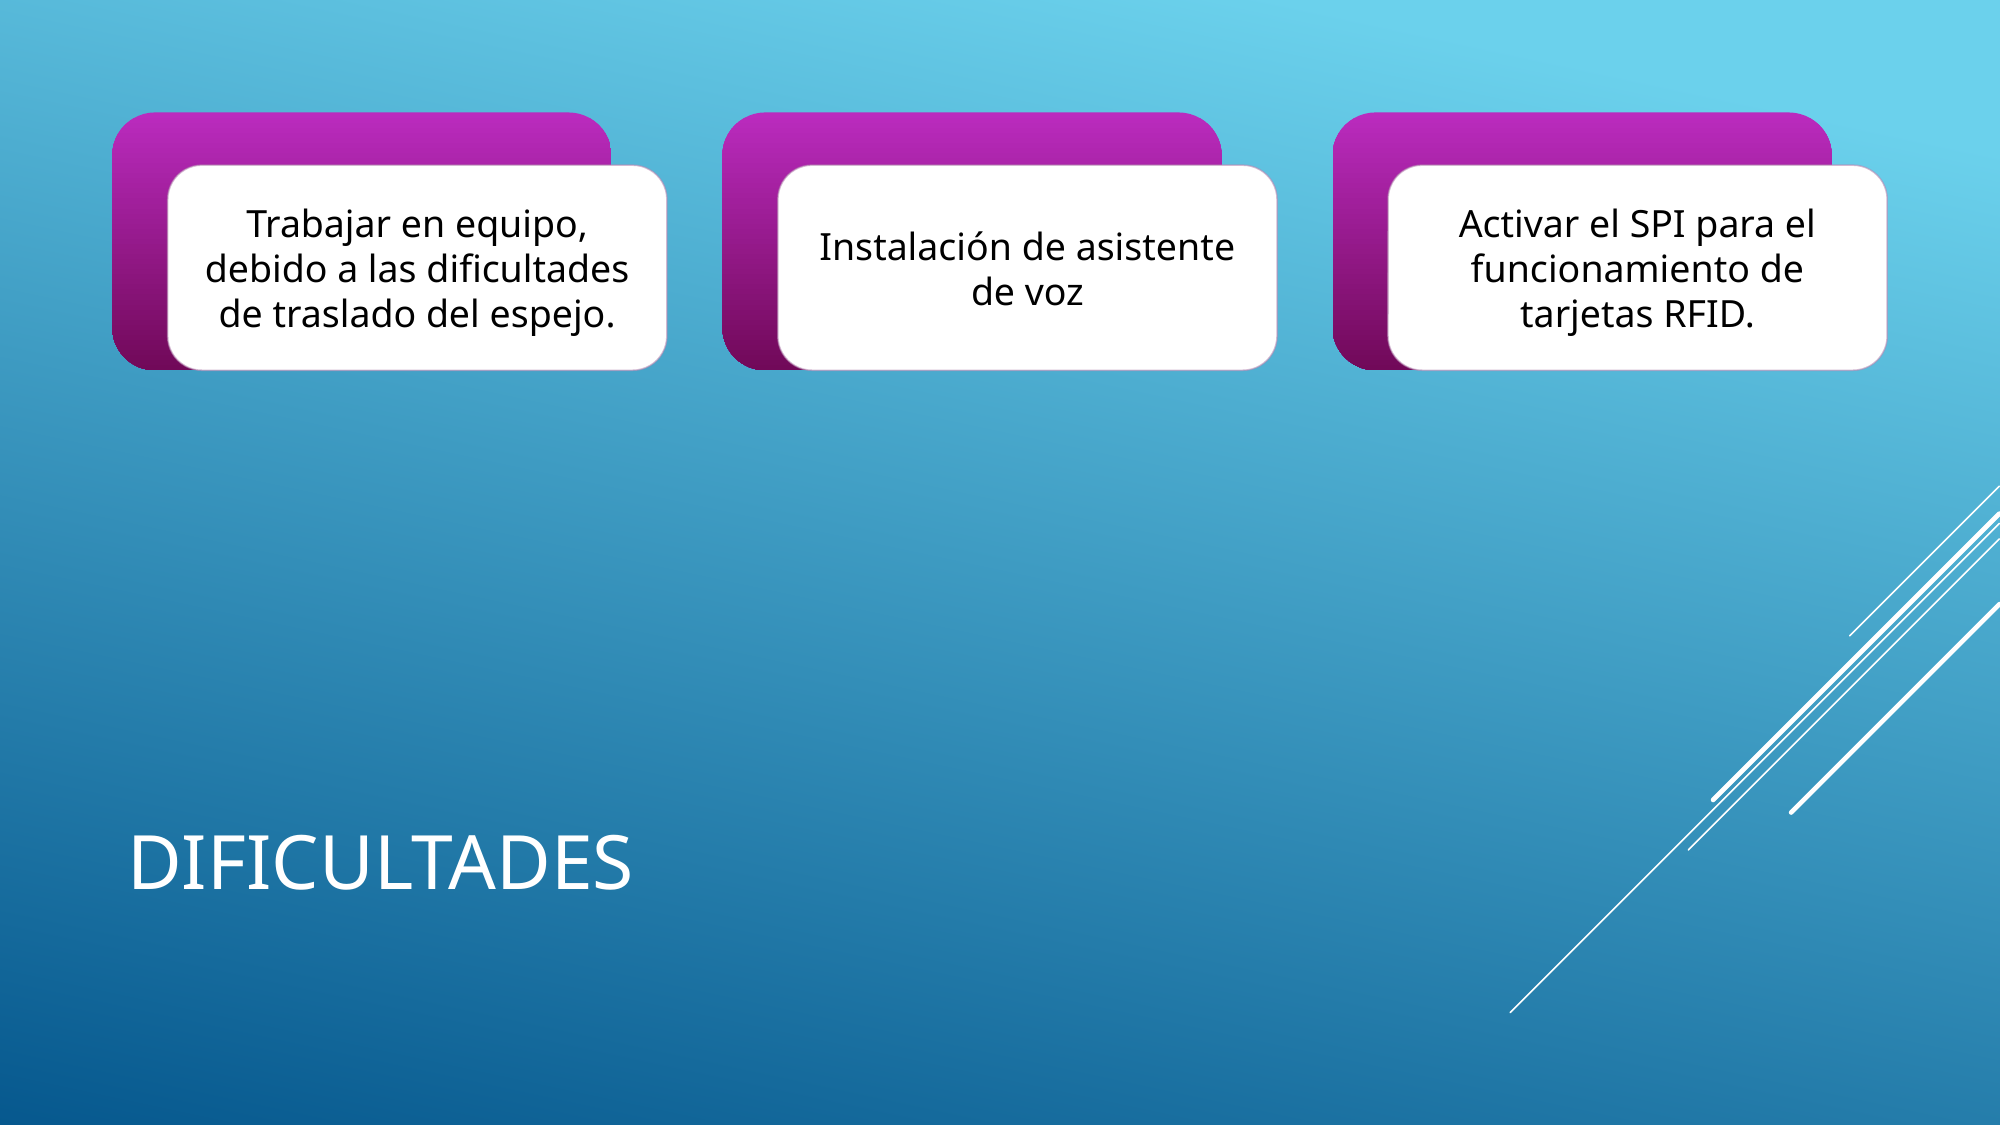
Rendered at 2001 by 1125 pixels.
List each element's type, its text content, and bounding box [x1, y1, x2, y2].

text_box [111, 112, 1888, 706]
title Dificultades [112, 736, 1513, 984]
